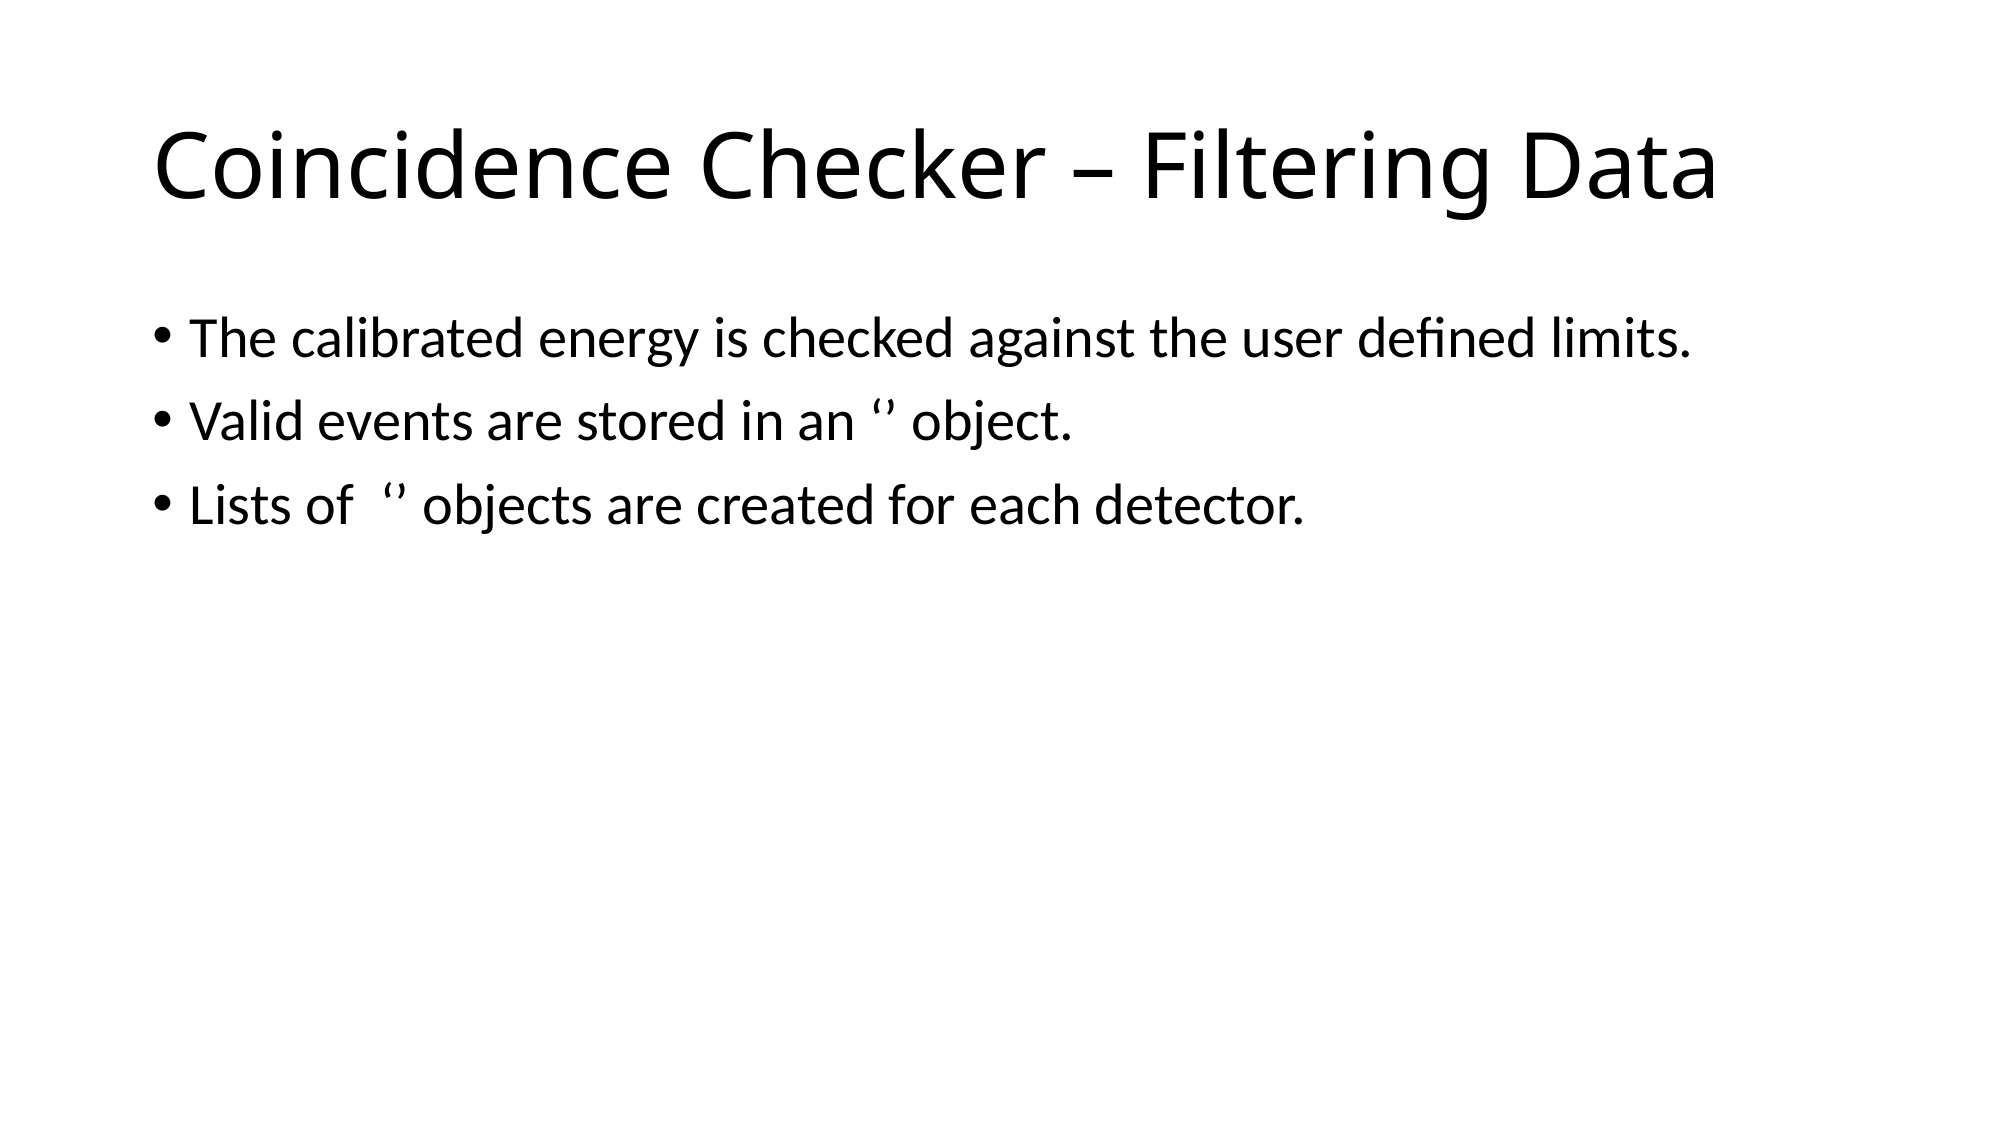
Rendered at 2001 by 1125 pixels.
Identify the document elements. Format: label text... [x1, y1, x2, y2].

title Coincidence Checker – Filtering Data [137, 59, 1863, 278]
